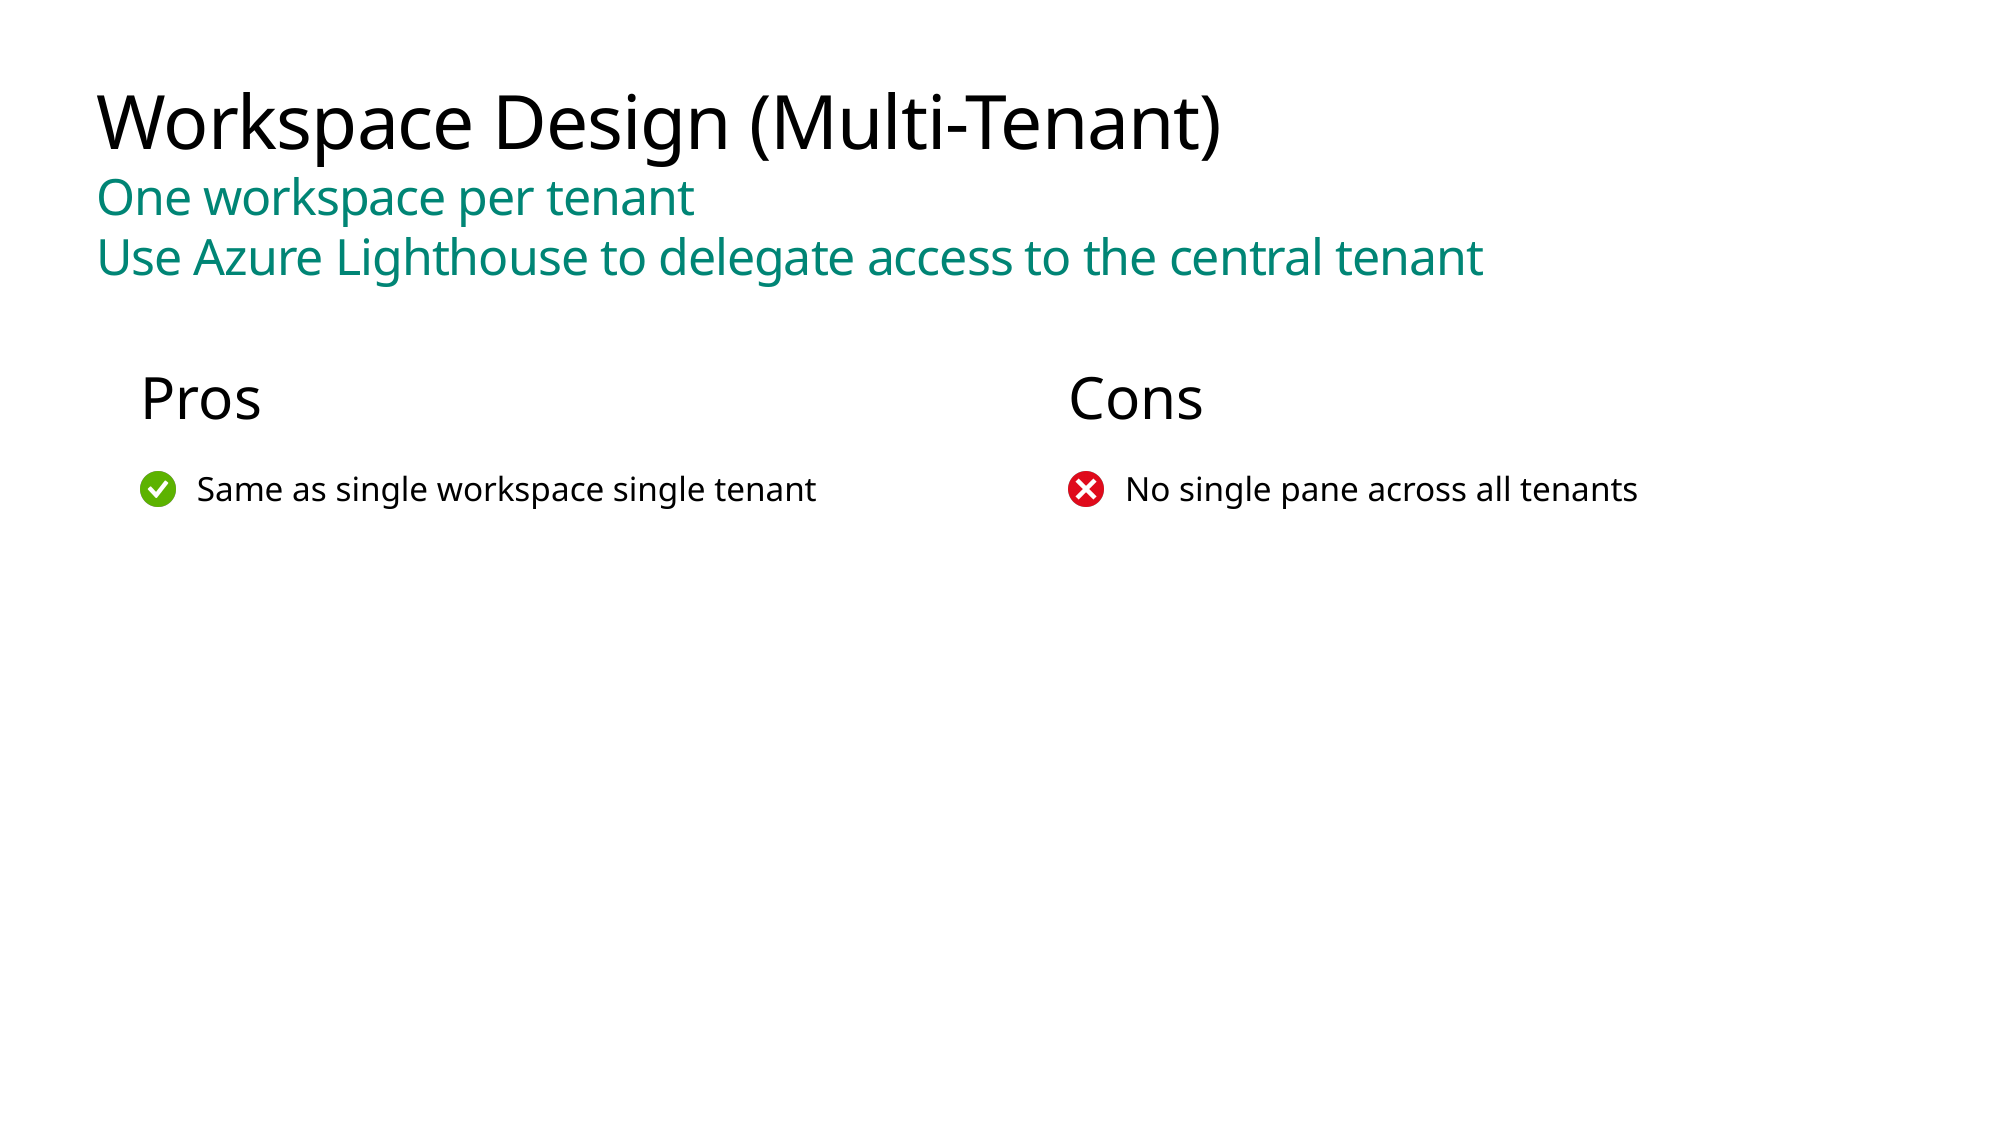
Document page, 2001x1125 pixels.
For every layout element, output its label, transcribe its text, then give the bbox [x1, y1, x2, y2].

text_box Pros Same as single workspace single tenant [95, 331, 977, 996]
title Workspace Design (Multi-Tenant) One workspace per tenant Use Azure Lighthouse to delegate access to the central tenant [96, 75, 1904, 277]
picture [140, 471, 176, 507]
text_box Cons No single pane across all tenants [1023, 331, 1905, 996]
picture [1068, 471, 1104, 507]
